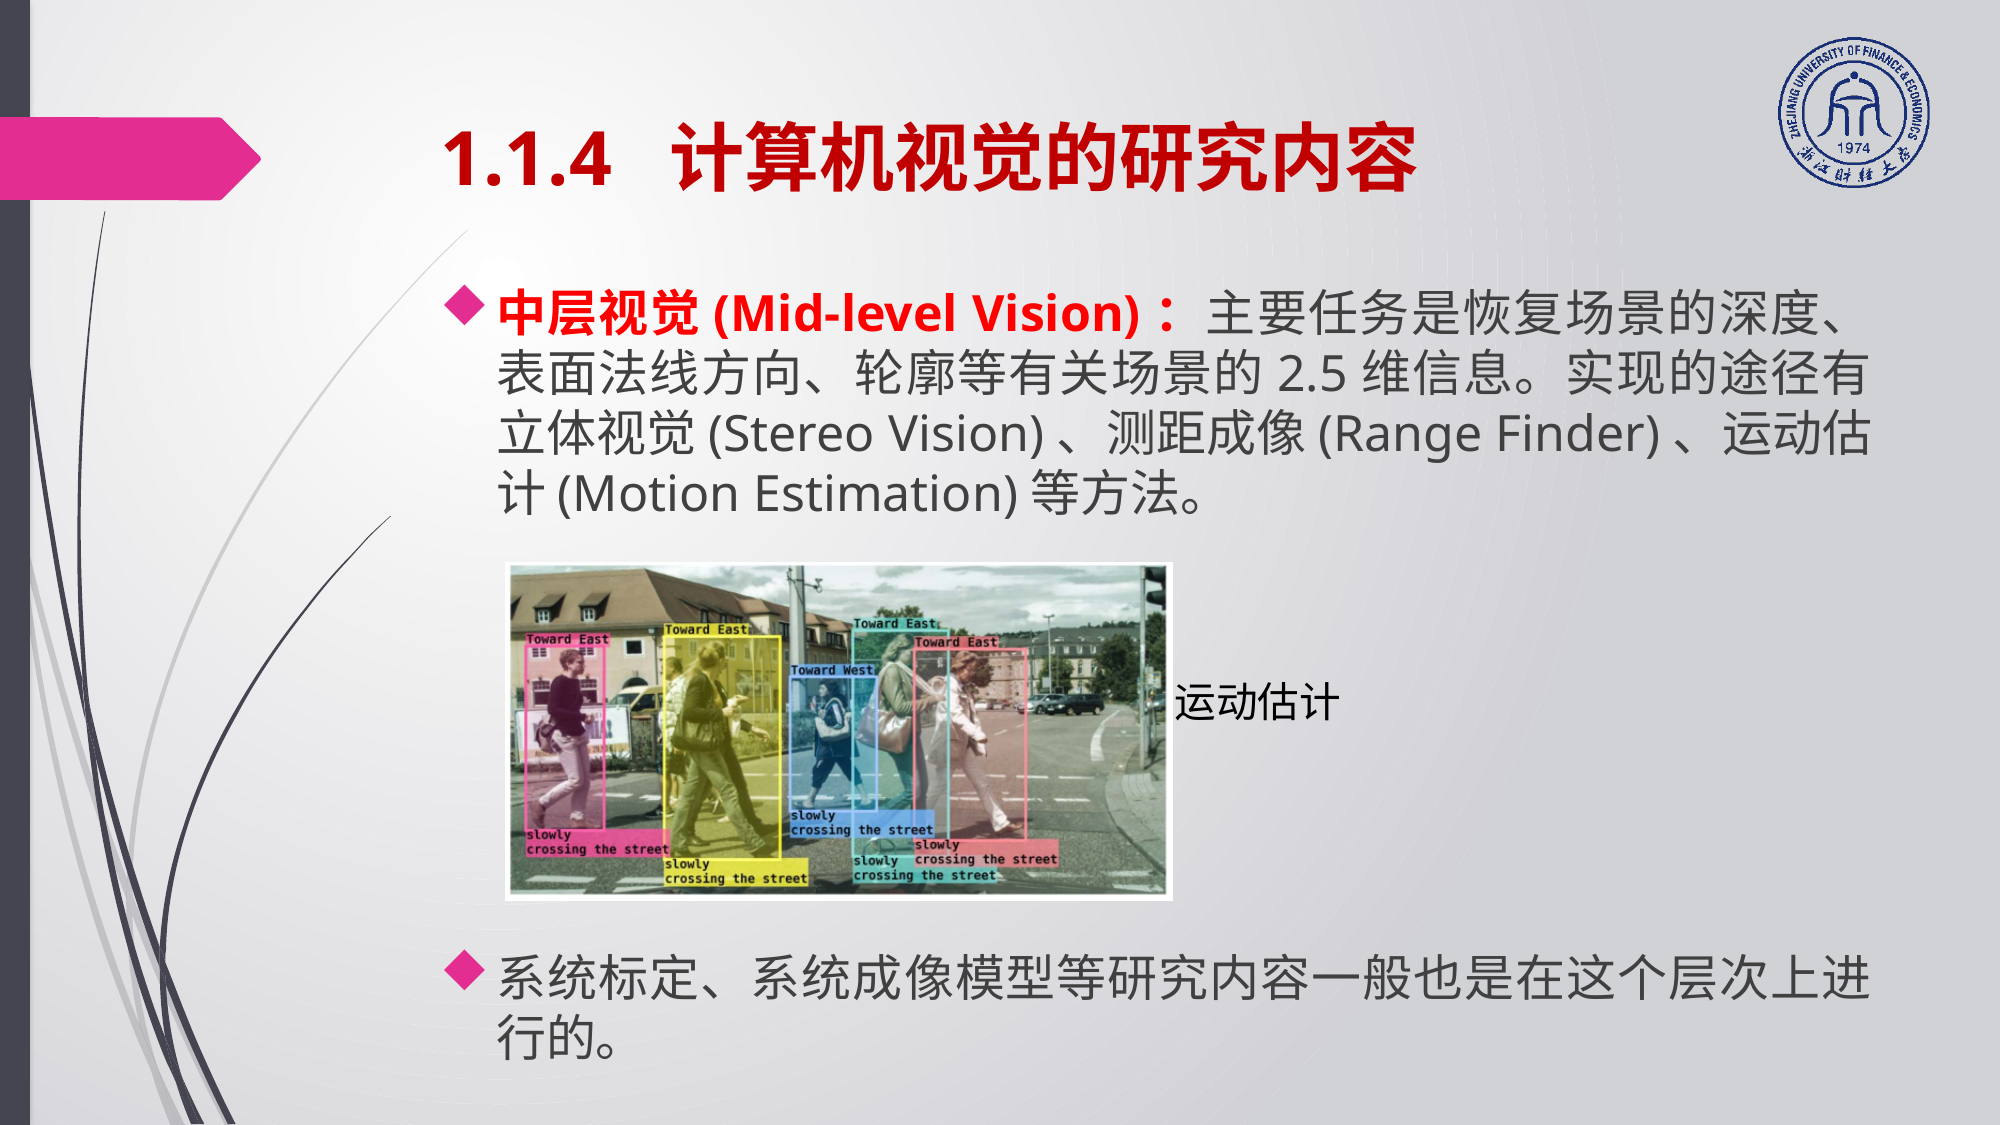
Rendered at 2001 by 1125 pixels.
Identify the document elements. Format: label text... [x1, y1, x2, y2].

title 1.1.4 计算机视觉的研究内容 [425, 102, 1888, 274]
picture [1778, 37, 1930, 188]
list 中层视觉(Mid-level Vision)：主要任务是恢复场景的深度、表面法线方向、轮廓等有关场景的2.5维信息。实现的途径有立体视觉(Stereo Vision)、测距成像(Range Finder)、运动估计(Motion Estimation)等方法。 系统标定、系统成像模型等研究内容一般也是在这个层次上进行的。 [424, 274, 1888, 1125]
picture [505, 562, 1173, 901]
text_box 运动估计 [1177, 652, 1412, 733]
